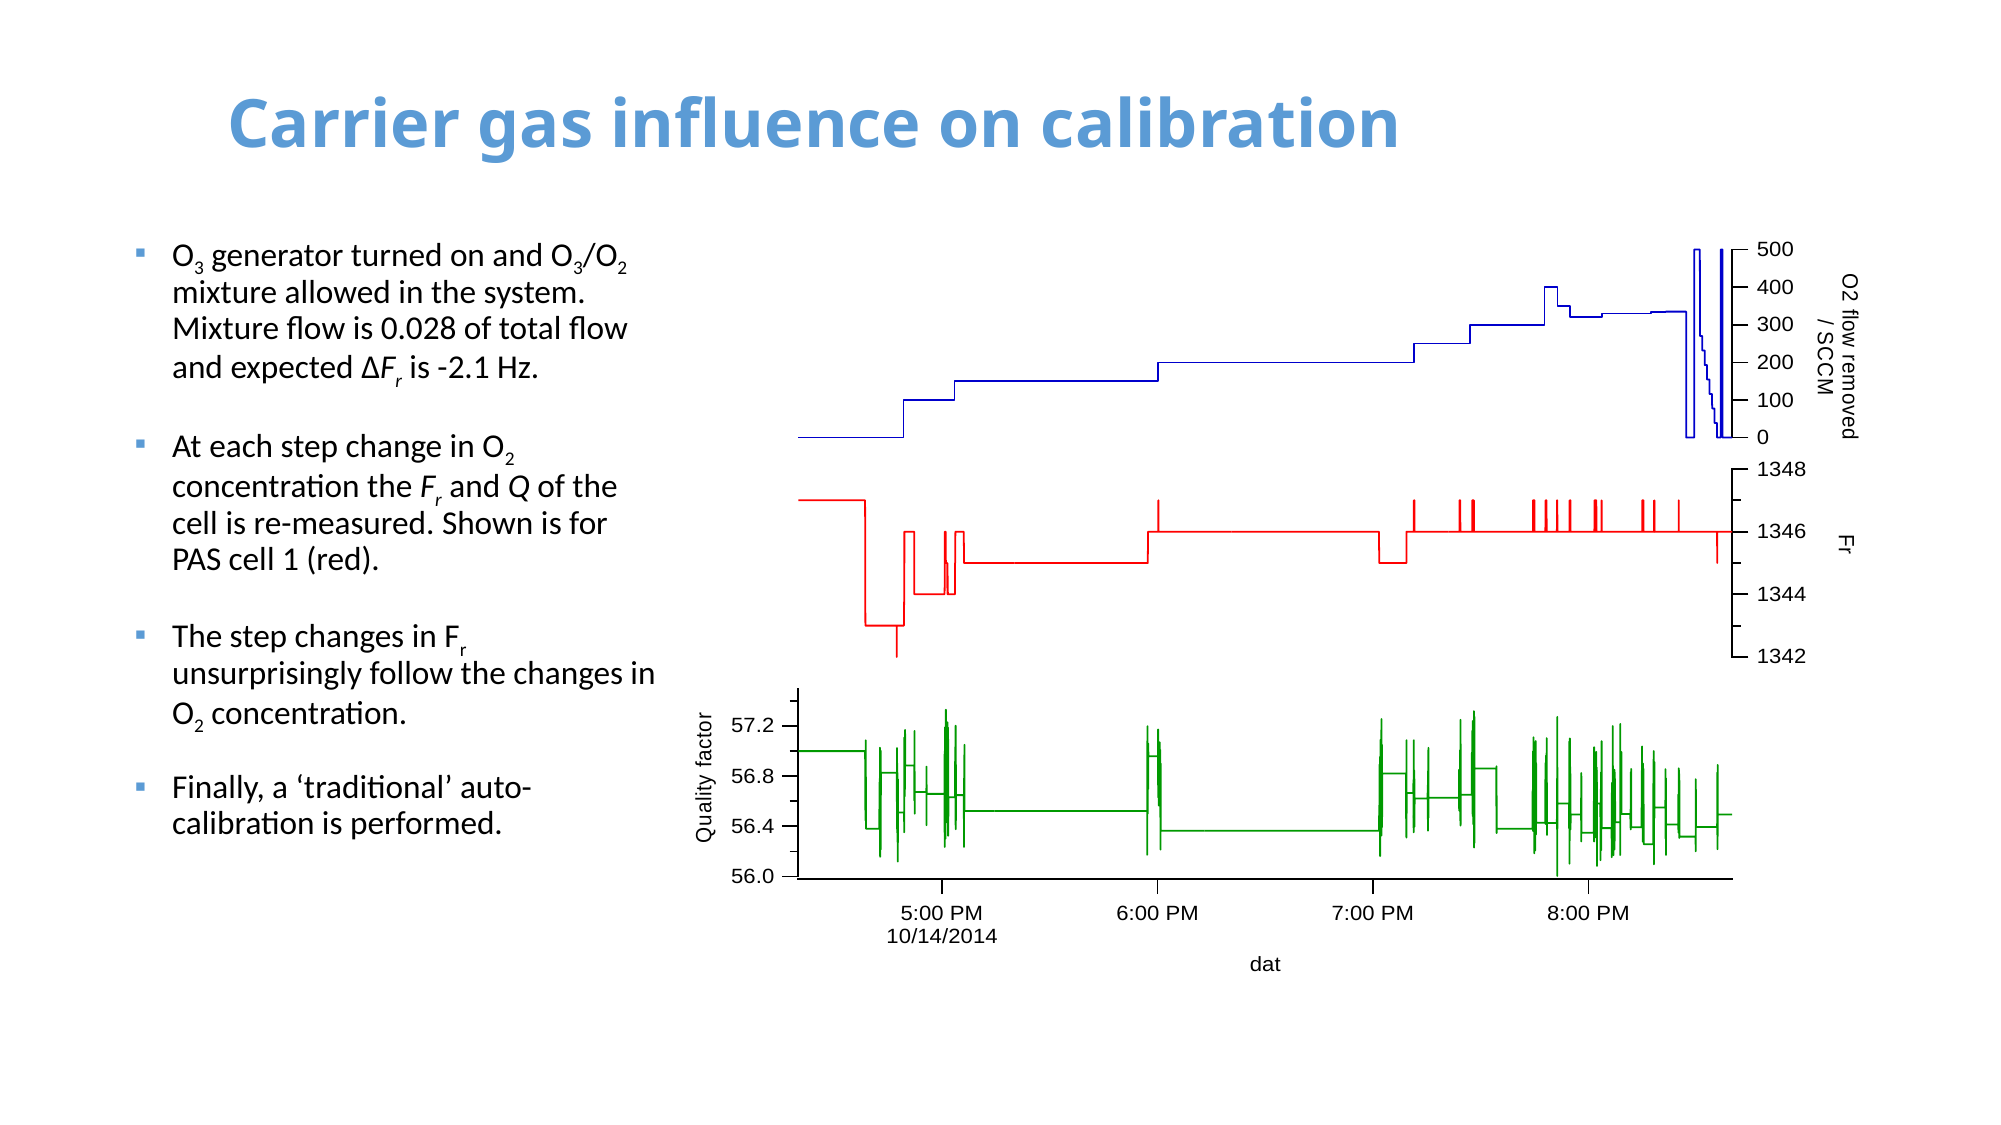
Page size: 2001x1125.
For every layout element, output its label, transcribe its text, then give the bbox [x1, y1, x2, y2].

picture [675, 226, 1868, 977]
text_box O3 generator turned on and O3/O2 mixture allowed in the system. Mixture flow is 0.028 of total flow and expected ΔFr is -2.1 Hz. At each step change in O2 concentration the Fr and Q of the cell is re-measured. Shown is for PAS cell 1 (red). The step changes in Fr unsurprisingly follow the changes in O2 concentration. Finally, a ‘traditional’ auto-calibration is performed. [119, 226, 676, 983]
text_box Carrier gas influence on calibration [212, 82, 1788, 271]
